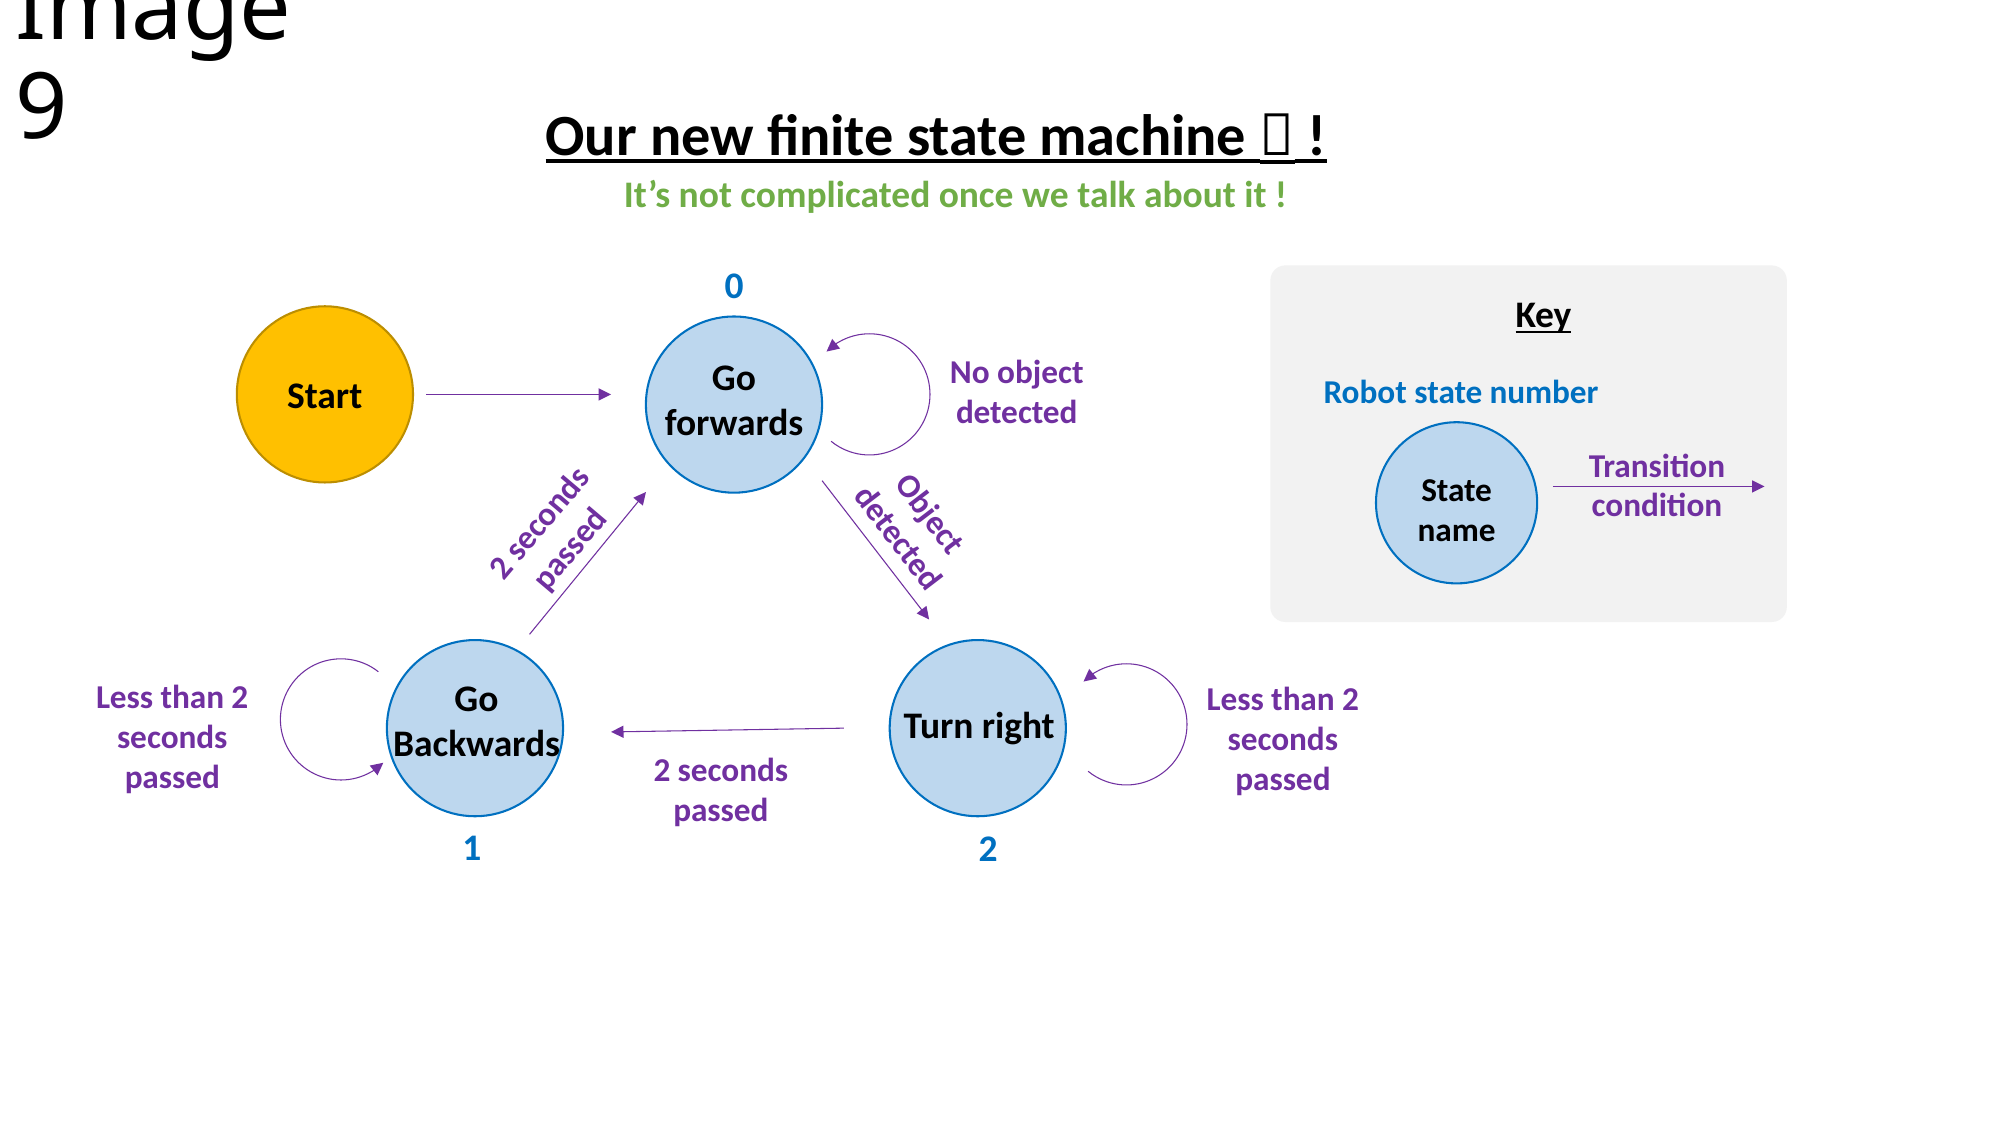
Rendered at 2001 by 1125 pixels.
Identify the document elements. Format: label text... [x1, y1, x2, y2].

text_box 2 seconds passed [611, 740, 831, 836]
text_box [529, 491, 646, 635]
text_box [895, 639, 1061, 694]
text_box Less than 2 seconds passed [1173, 670, 1393, 805]
text_box [235, 305, 415, 484]
title Image 9 [0, 0, 342, 120]
text_box 2 seconds passed [445, 419, 660, 649]
text_box Robot state number [1305, 362, 1617, 418]
text_box It’s not complicated once we talk about it ! [609, 162, 1304, 223]
text_box [411, 639, 539, 666]
text_box State name [1346, 460, 1567, 555]
text_box Go Backwards [366, 666, 587, 772]
text_box [283, 658, 384, 781]
text_box Transition condition [1507, 436, 1807, 531]
text_box [667, 315, 801, 345]
text_box 0 [690, 253, 778, 314]
text_box [892, 754, 1064, 816]
text_box Object detected [811, 408, 1021, 641]
text_box [397, 772, 553, 815]
text_box [657, 451, 811, 494]
text_box [1393, 555, 1520, 585]
text_box Our new finite state machine  ! [530, 89, 1342, 175]
text_box [1387, 421, 1507, 460]
text_box 1 [428, 815, 515, 875]
text_box Less than 2 seconds passed [62, 667, 283, 802]
text_box Go forwards [624, 345, 844, 451]
text_box [1269, 264, 1788, 624]
text_box Key [1433, 282, 1654, 343]
text_box No object detected [906, 343, 1127, 438]
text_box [822, 480, 930, 620]
text_box 2 [944, 816, 1032, 877]
text_box Start [272, 364, 378, 424]
text_box [826, 333, 906, 446]
text_box [1083, 663, 1188, 786]
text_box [611, 728, 844, 732]
text_box Turn right [869, 694, 1090, 754]
